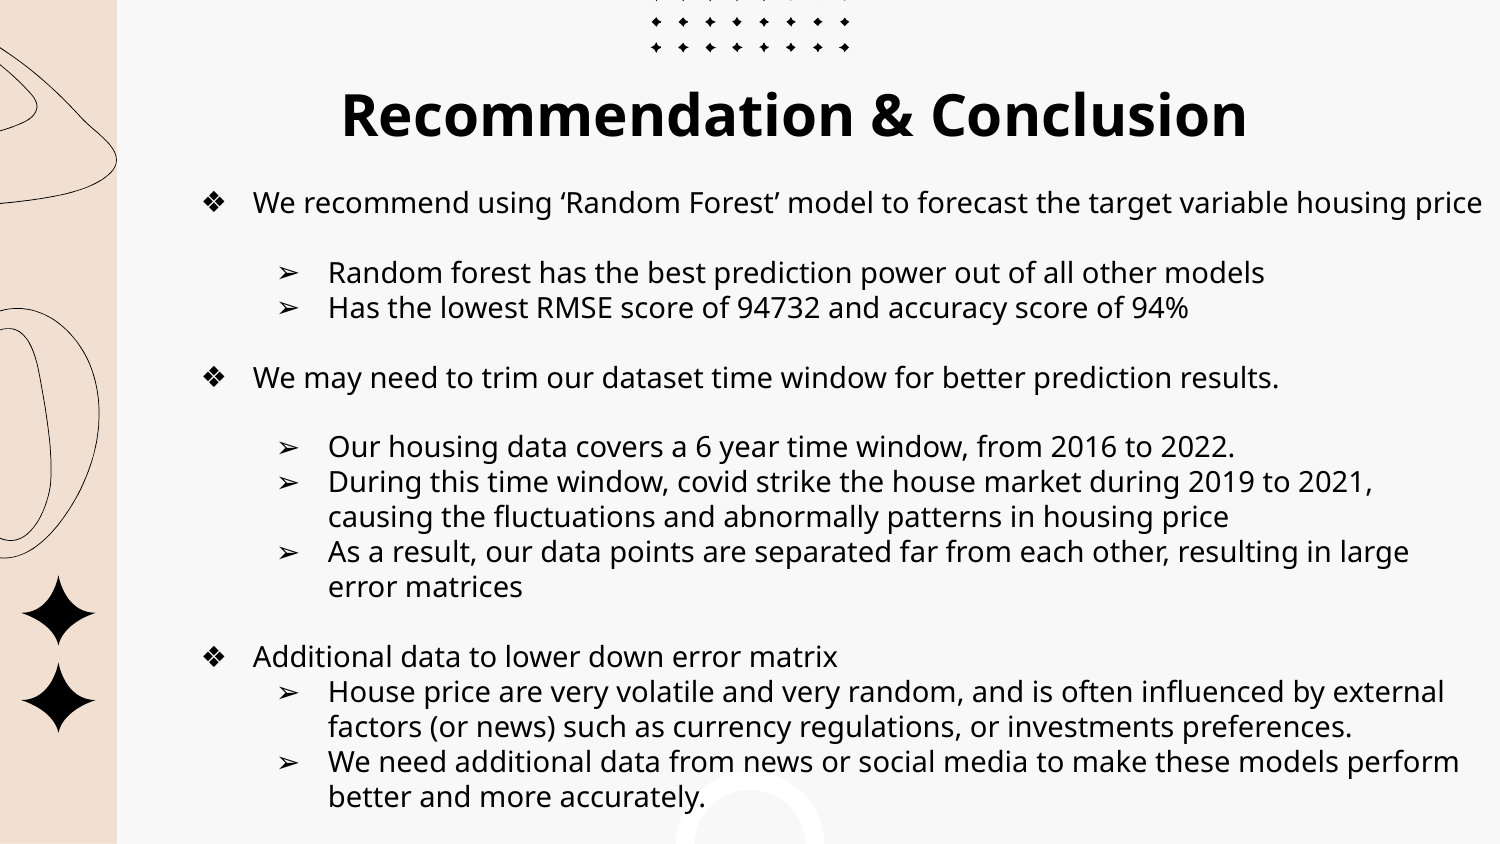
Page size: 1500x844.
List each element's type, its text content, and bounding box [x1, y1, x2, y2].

text_box We recommend using ‘Random Forest’ model to forecast the target variable housing price Random forest has the best prediction power out of all other models Has the lowest RMSE score of 94732 and accuracy score of 94% We may need to trim our dataset time window for better prediction results. Our housing data covers a 6 year time window, from 2016 to 2022. During this time window, covid strike the house market during 2019 to 2021, causing the fluctuations and abnormally patterns in housing price As a result, our data points are separated far from each other, resulting in large error matrices Additional data to lower down error matrix House price are very volatile and very random, and is often influenced by external factors (or news) such as currency regulations, or investments preferences. We need additional data from news or social media to make these models perform better and more accurately. [162, 169, 1500, 829]
title Recommendation & Conclusion [162, 88, 1426, 137]
